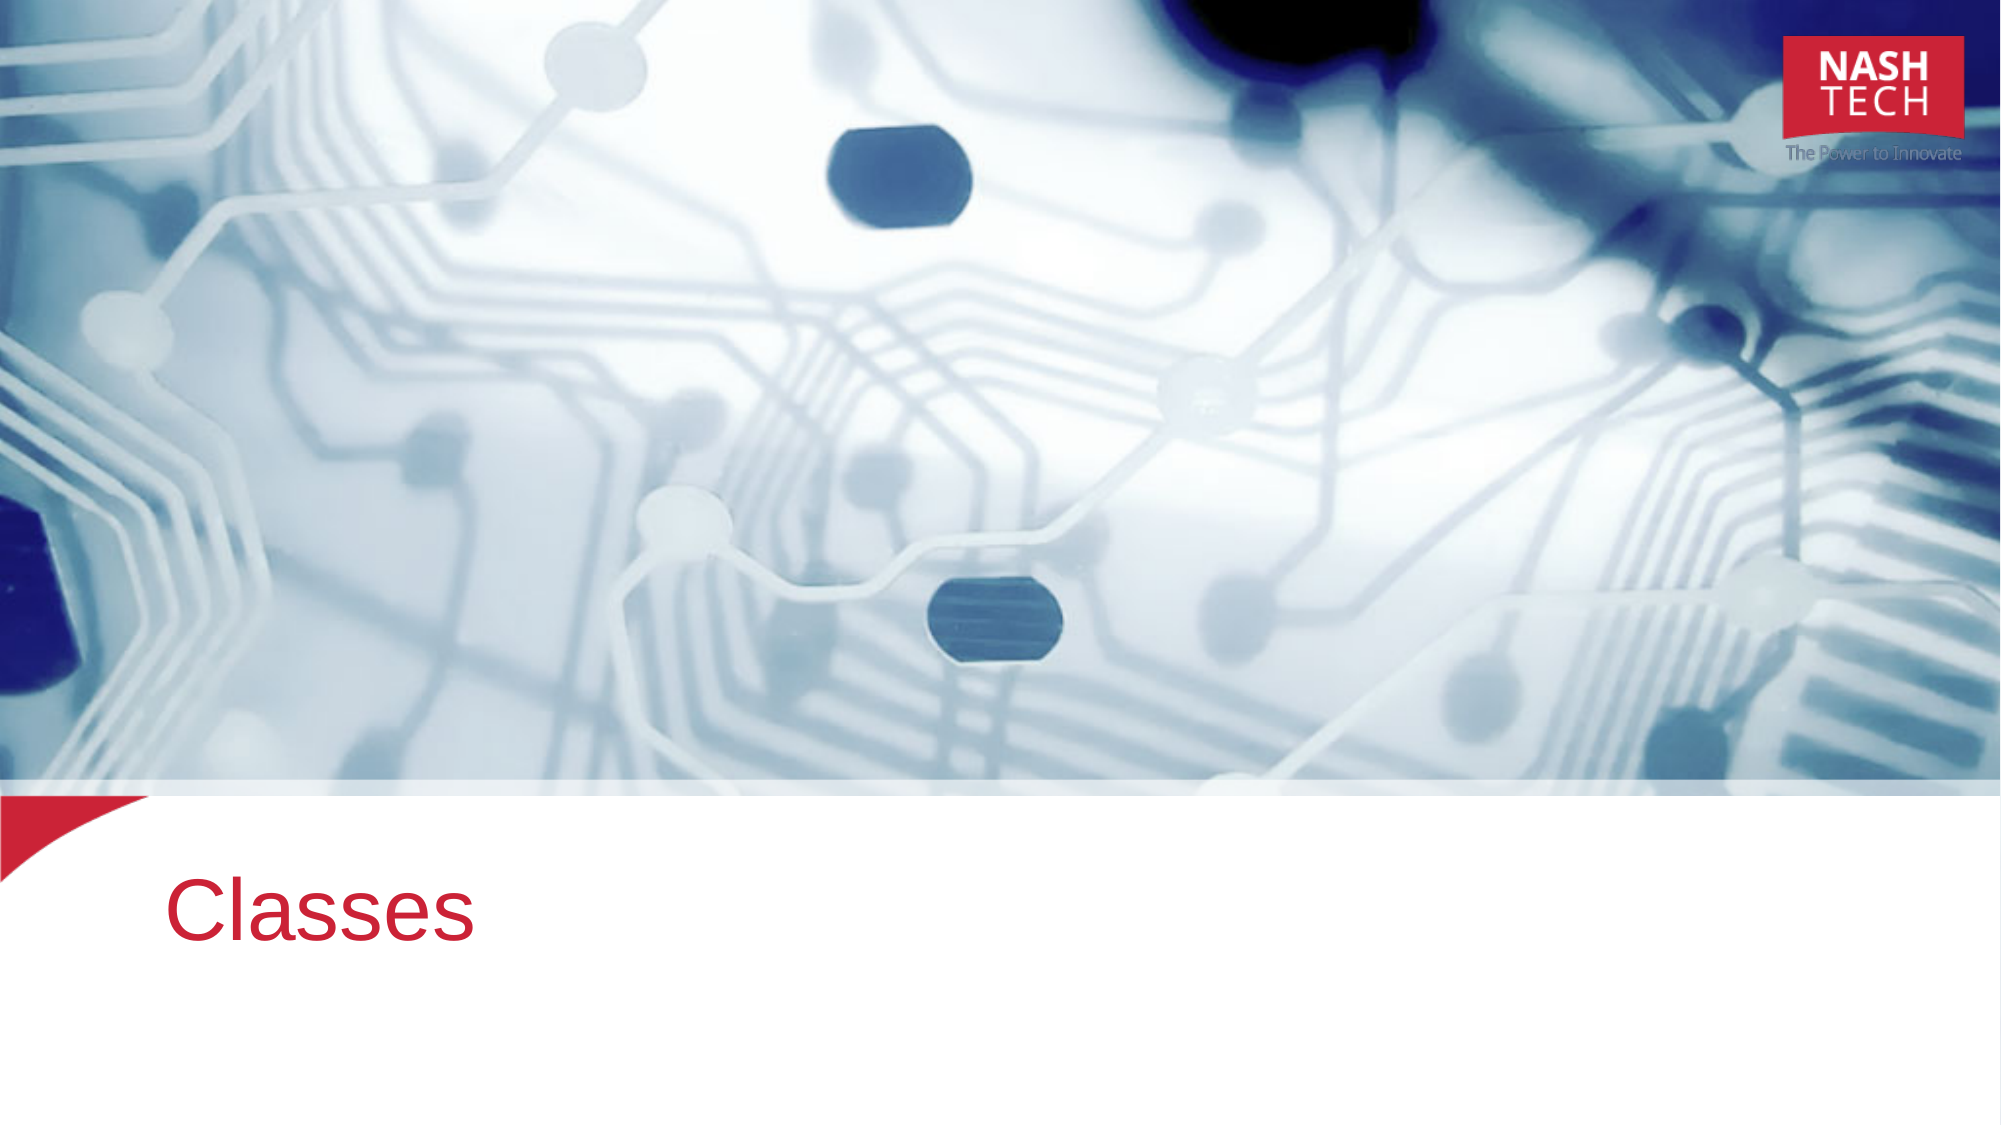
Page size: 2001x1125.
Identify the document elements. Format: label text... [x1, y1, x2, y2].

picture [0, 0, 2001, 1125]
picture [0, 796, 149, 887]
title Classes [149, 795, 1875, 967]
